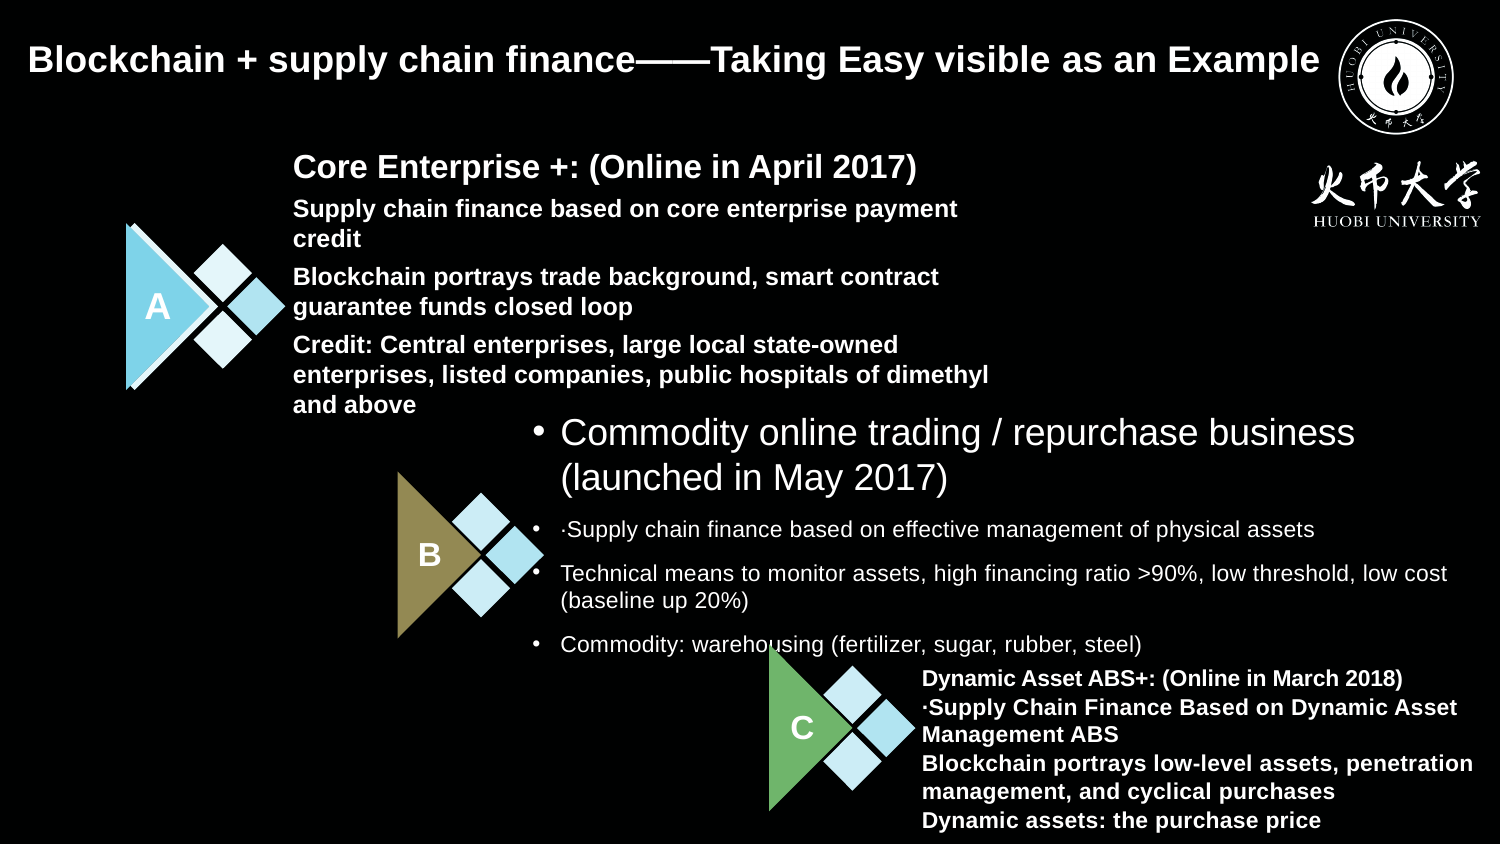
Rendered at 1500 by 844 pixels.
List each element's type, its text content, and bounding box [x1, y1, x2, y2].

text_box A [142, 279, 170, 327]
text_box [126, 223, 210, 391]
text_box [227, 277, 285, 336]
list Commodity online trading / repurchase business (launched in May 2017) ∙Supply chain finance based on effective management of physical assets Technical means to monitor assets, high financing ratio >90%, low threshold, low cost (baseline up 20%) Commodity: warehousing (fertilizer, sugar, rubber, steel) [234, 391, 1500, 844]
text_box Core Enterprise +: (Online in April 2017) Supply chain finance based on core enterprise payment credit Blockchain portrays trade background, smart contract guarantee funds closed loop Credit: Central enterprises, large local state-owned enterprises, listed companies, public hospitals of dimethyl and above [285, 137, 997, 391]
text_box [823, 665, 882, 724]
text_box Dynamic Asset ABS+: (Online in March 2018) ∙Supply Chain Finance Based on Dynamic Asset Management ABS Blockchain portrays low-level assets, penetration management, and cyclical purchases Dynamic assets: the purchase price [919, 659, 1489, 833]
text_box [193, 243, 252, 303]
text_box C [788, 703, 811, 746]
text_box [193, 310, 252, 369]
text_box [823, 731, 882, 791]
text_box [857, 698, 916, 758]
text_box [130, 223, 219, 391]
text_box Blockchain + supply chain finance——Taking Easy visible as an Example [22, 25, 1477, 98]
picture [1311, 19, 1481, 227]
text_box [769, 644, 853, 812]
